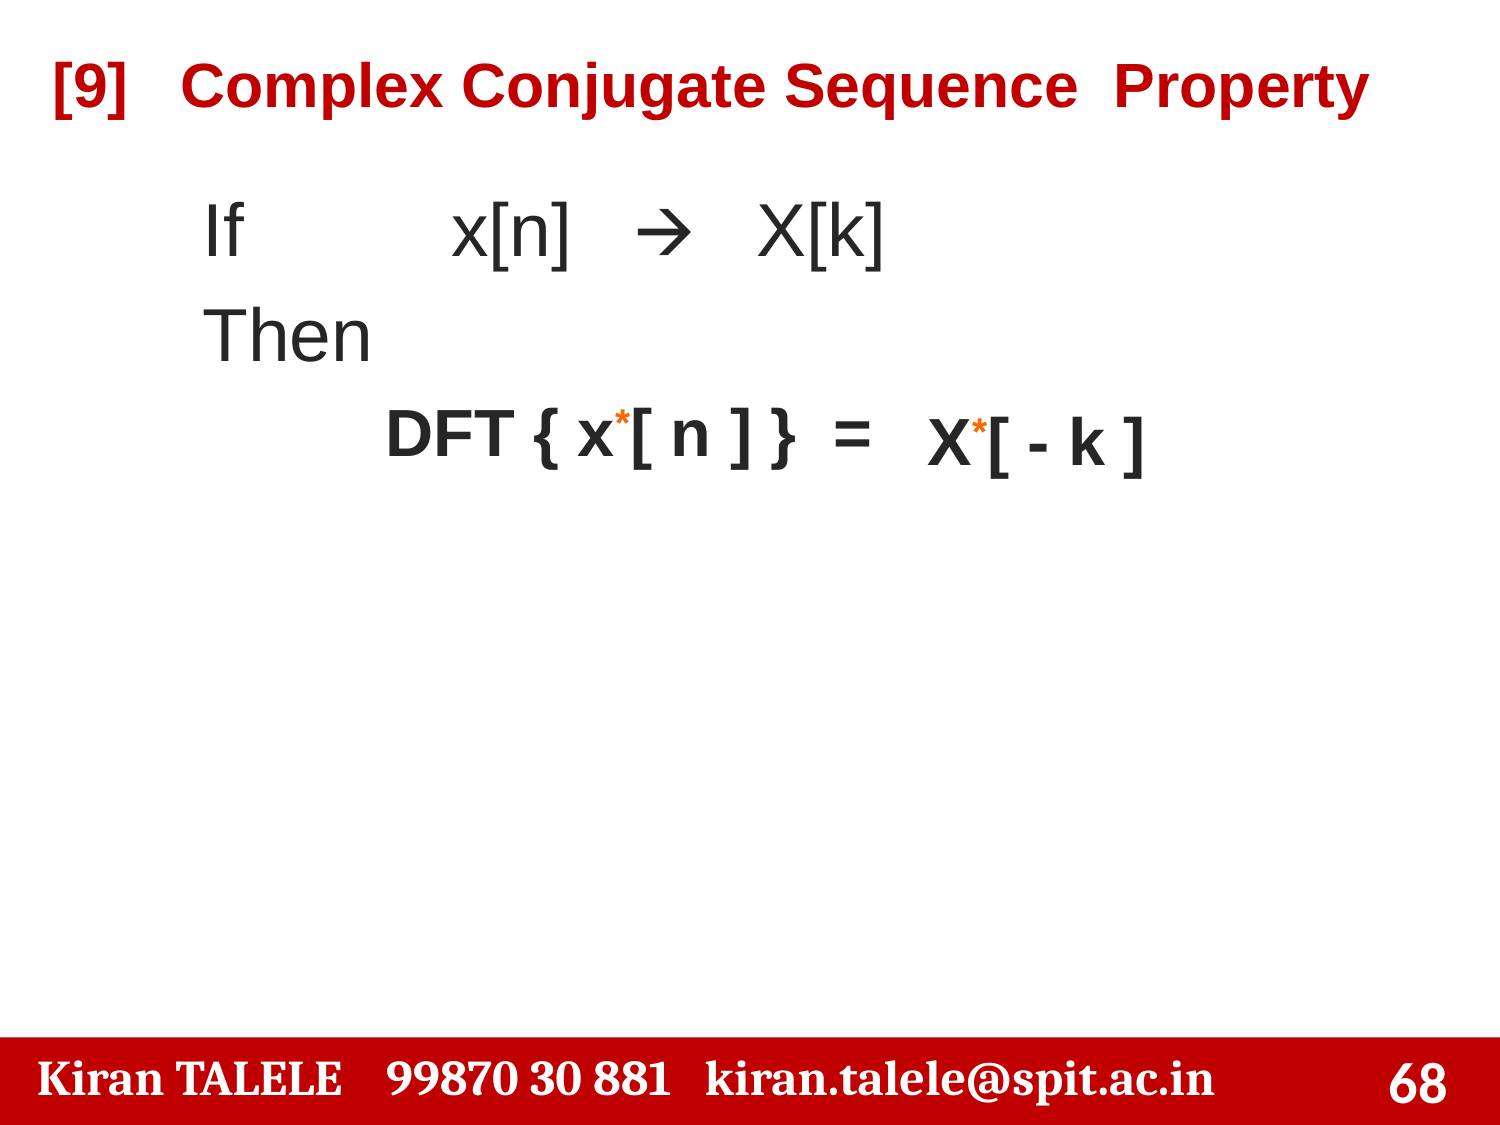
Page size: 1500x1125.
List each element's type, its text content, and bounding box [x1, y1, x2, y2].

text_box X*[ - k ] [912, 391, 1166, 488]
text_box [9] Complex Conjugate Sequence Property If x[n] 🡪 X[k] Then DFT { x*[ n ] } = [37, 37, 1388, 625]
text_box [0, 1037, 1500, 1125]
